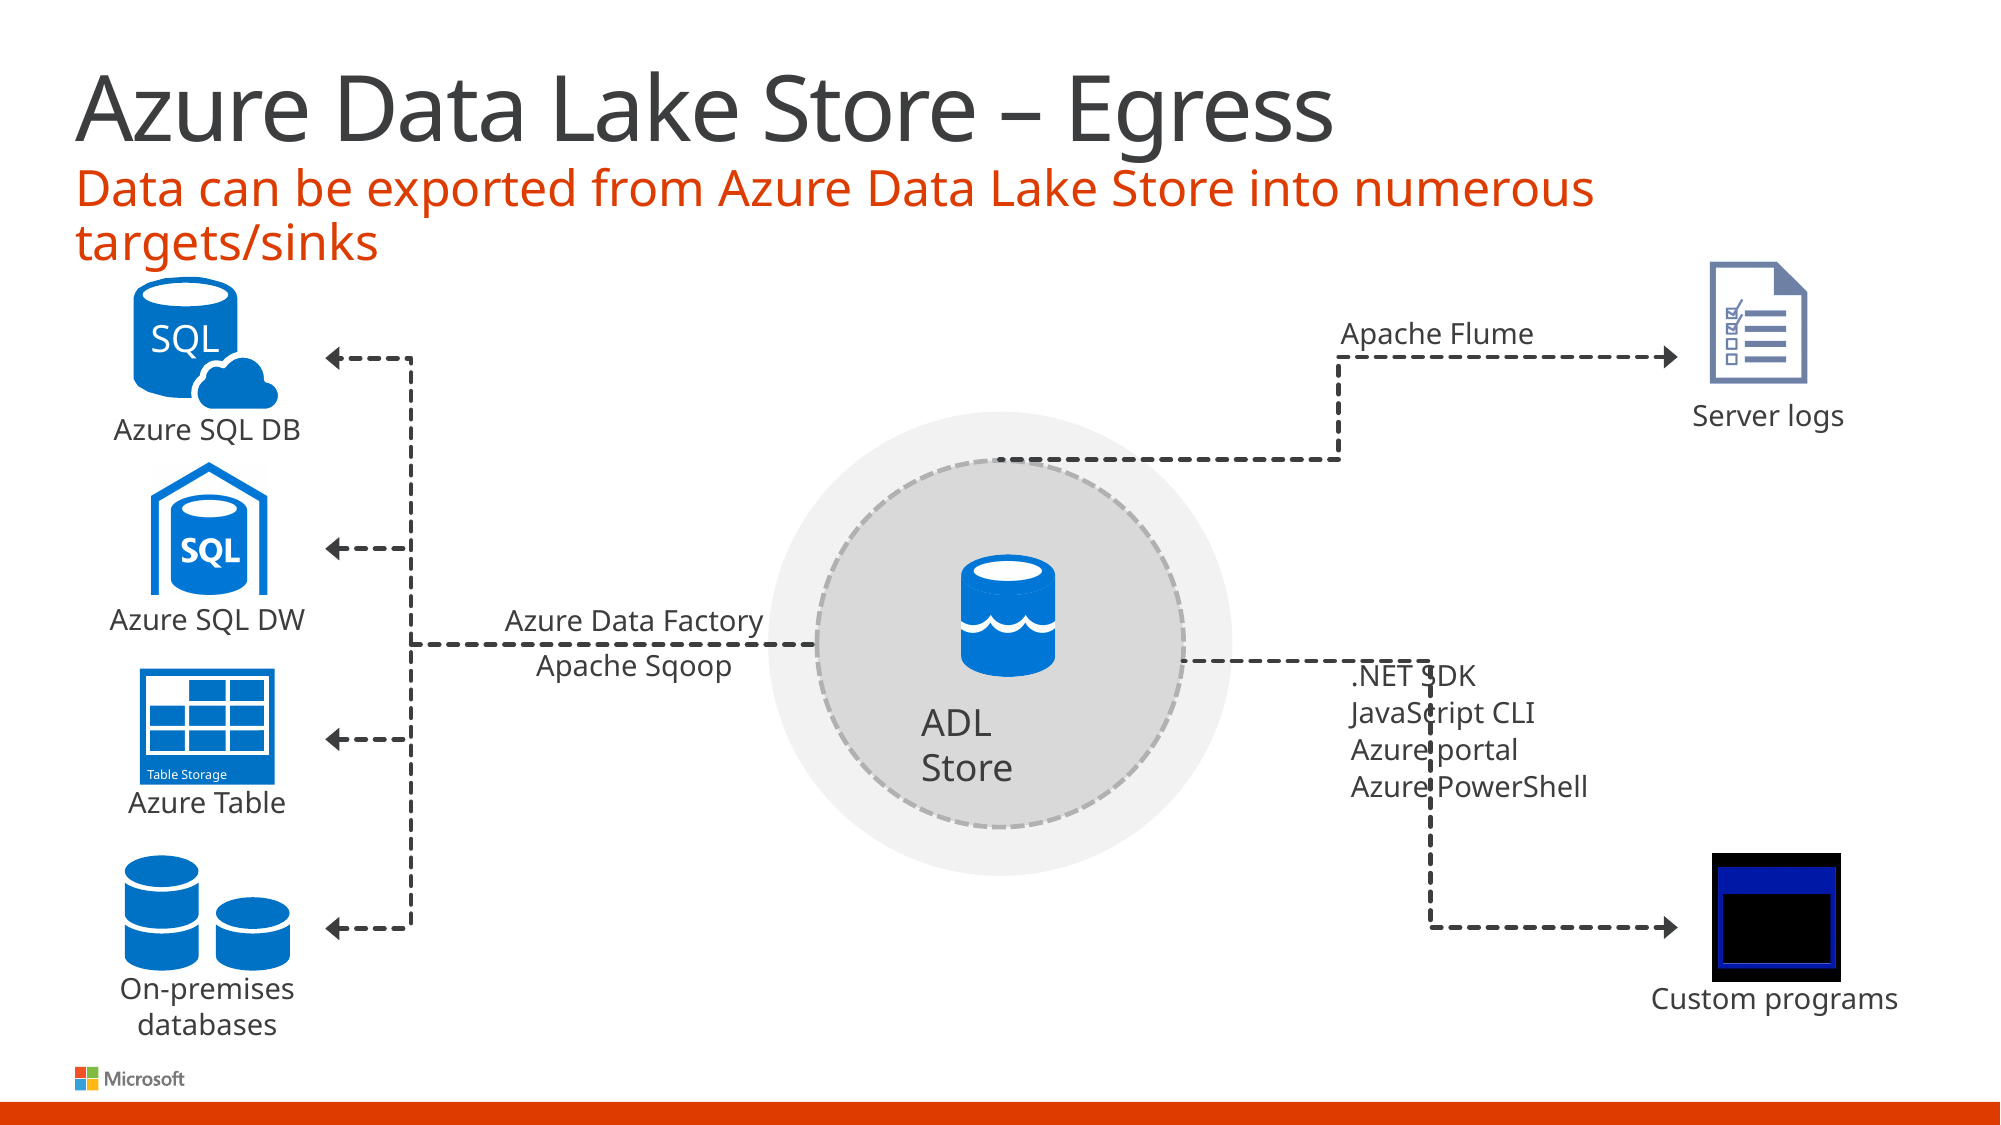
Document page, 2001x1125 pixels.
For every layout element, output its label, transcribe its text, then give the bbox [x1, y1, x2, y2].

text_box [1641, 853, 1908, 1016]
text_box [816, 411, 1233, 877]
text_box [999, 315, 1678, 460]
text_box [339, 357, 816, 929]
picture [1694, 258, 1823, 388]
picture [960, 554, 1056, 678]
text_box [71, 243, 1929, 1045]
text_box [75, 276, 339, 1042]
text_box Server logs [1678, 397, 1875, 433]
picture [150, 461, 268, 595]
list Data can be exported from Azure Data Lake Store into numerous targets/sinks [0, 162, 1869, 225]
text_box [1182, 657, 1678, 928]
title Azure Data Lake Store – Egress [0, 47, 1925, 175]
